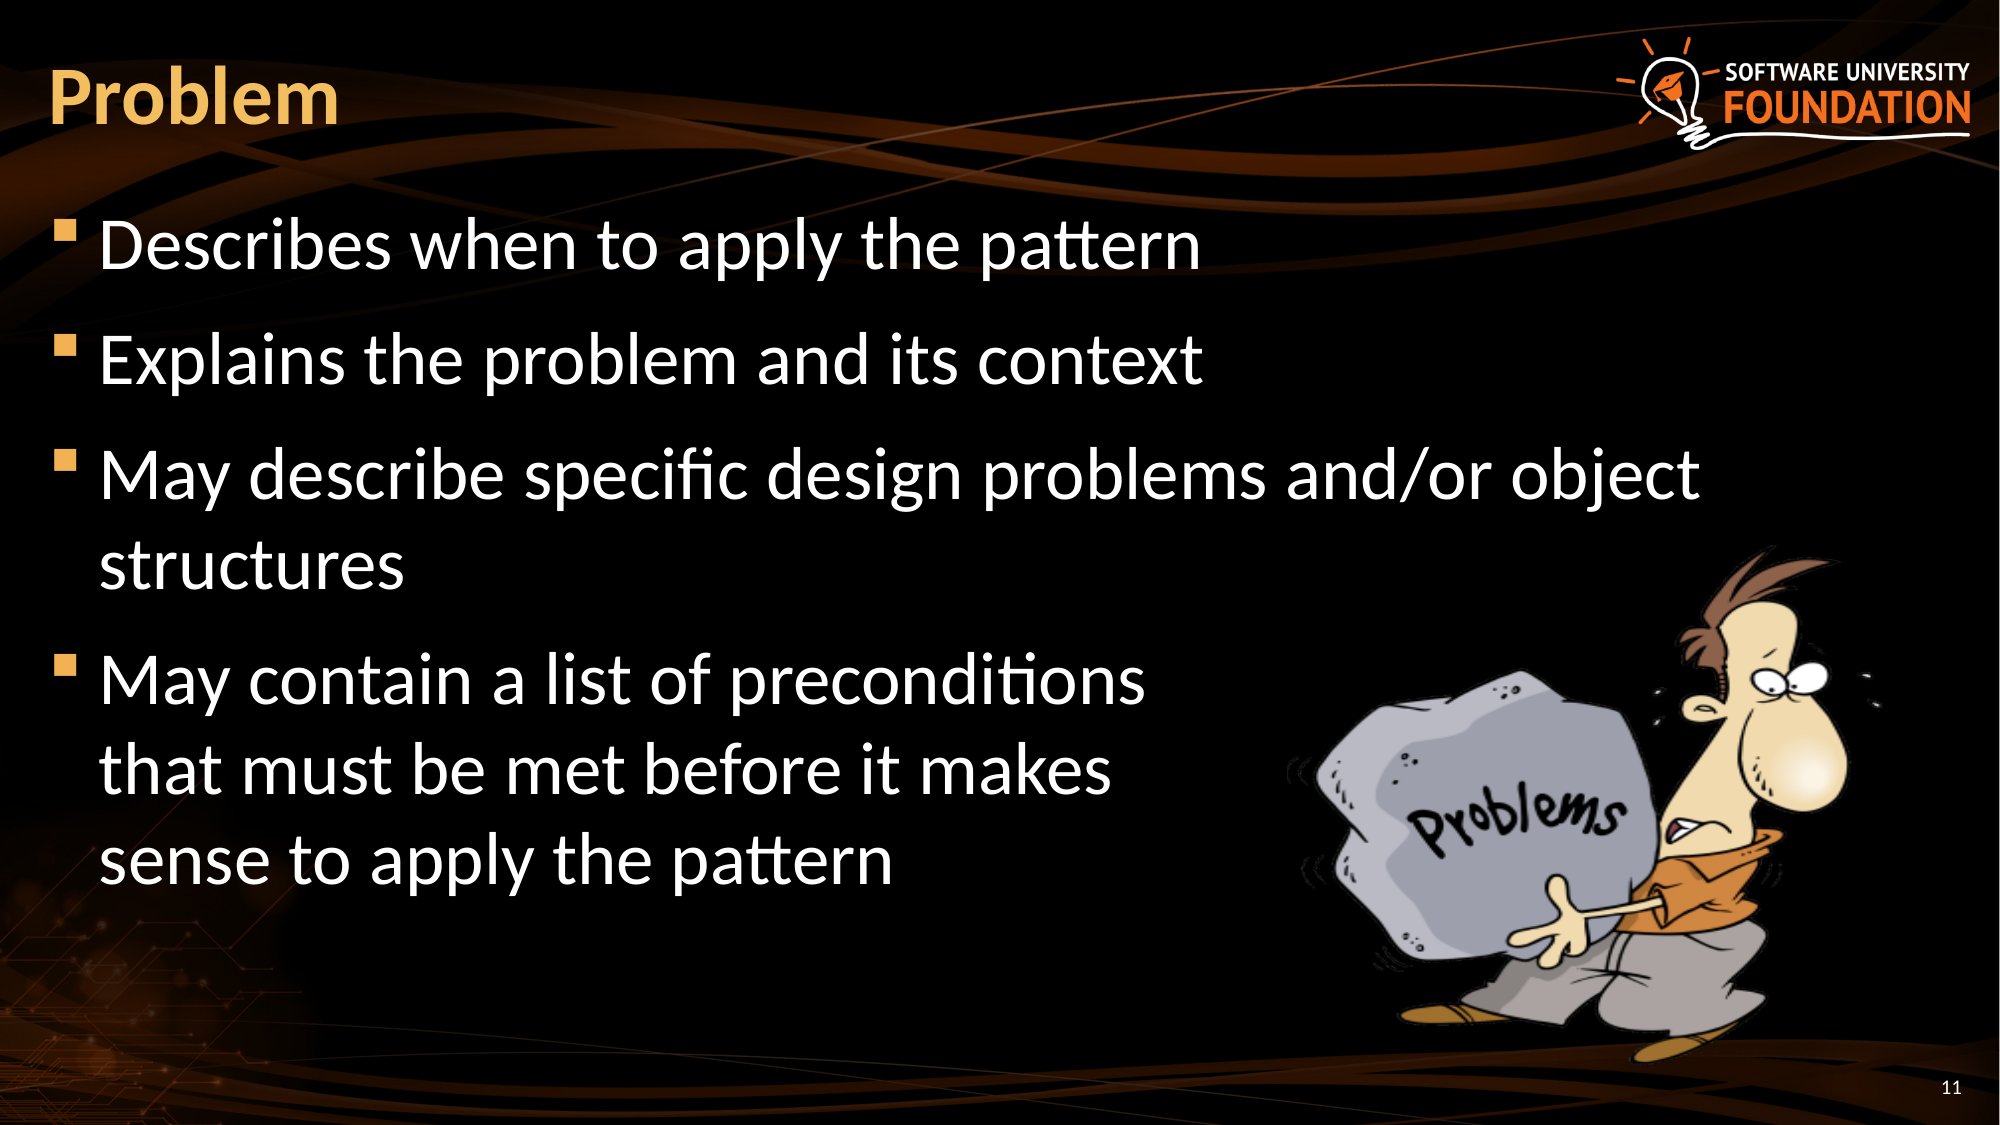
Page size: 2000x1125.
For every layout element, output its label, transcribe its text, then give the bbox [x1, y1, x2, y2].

list Describes when to apply the pattern Explains the problem and its context May describe specific design problems and/or object structures May contain a list of preconditions that must be met before it makes sense to apply the pattern [31, 188, 1968, 906]
title Problem [30, 6, 1602, 189]
picture [0, 0, 2000, 1125]
slide_number 11 [1897, 1070, 1968, 1103]
